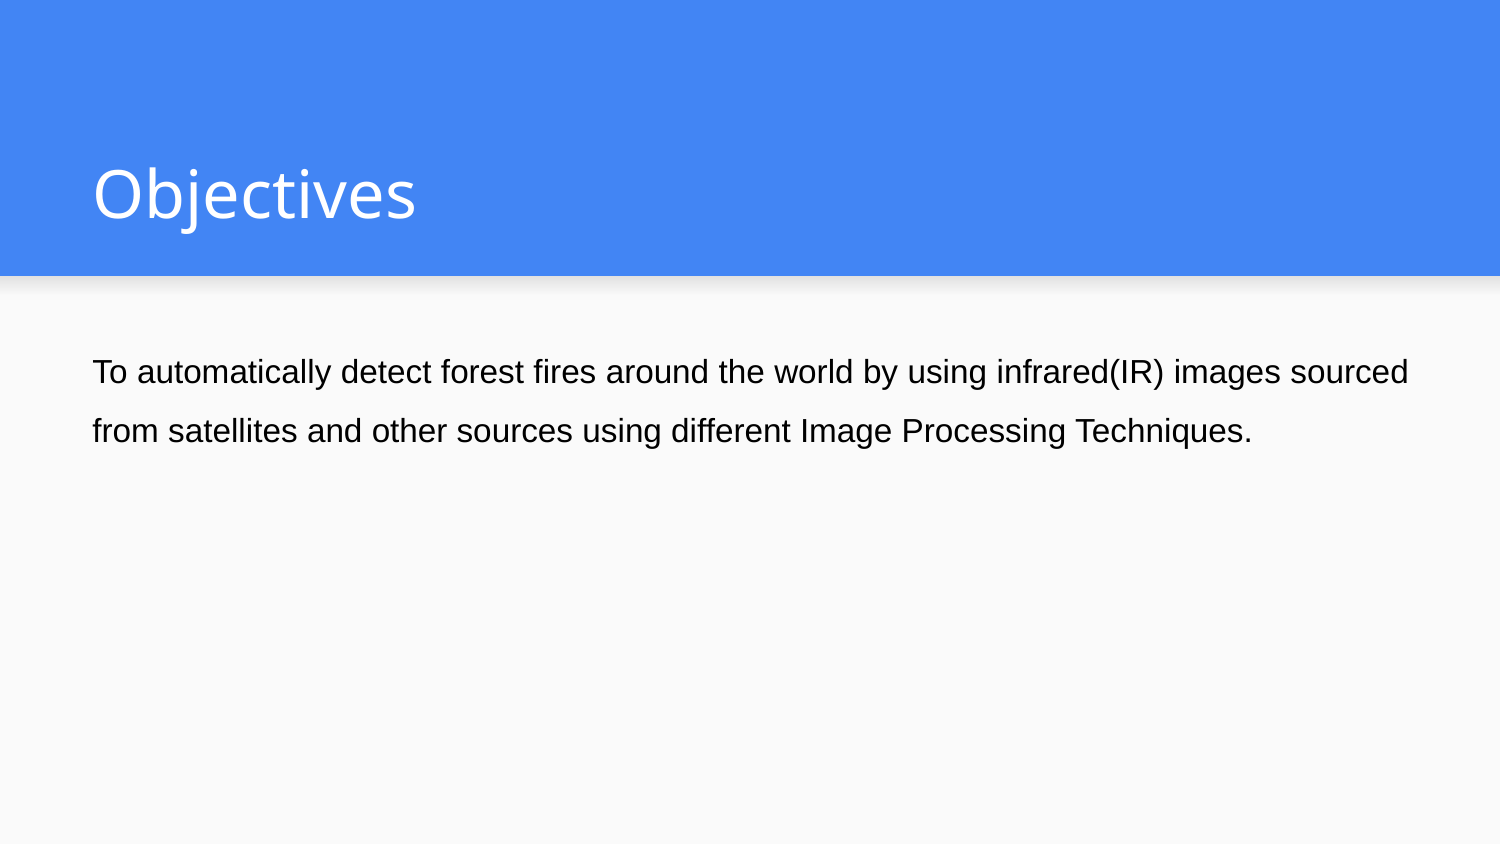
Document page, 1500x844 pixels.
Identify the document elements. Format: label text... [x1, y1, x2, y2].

title Objectives [77, 121, 1427, 248]
list To automatically detect forest fires around the world by using infrared(IR) images sourced from satellites and other sources using different Image Processing Techniques. [77, 314, 1427, 760]
